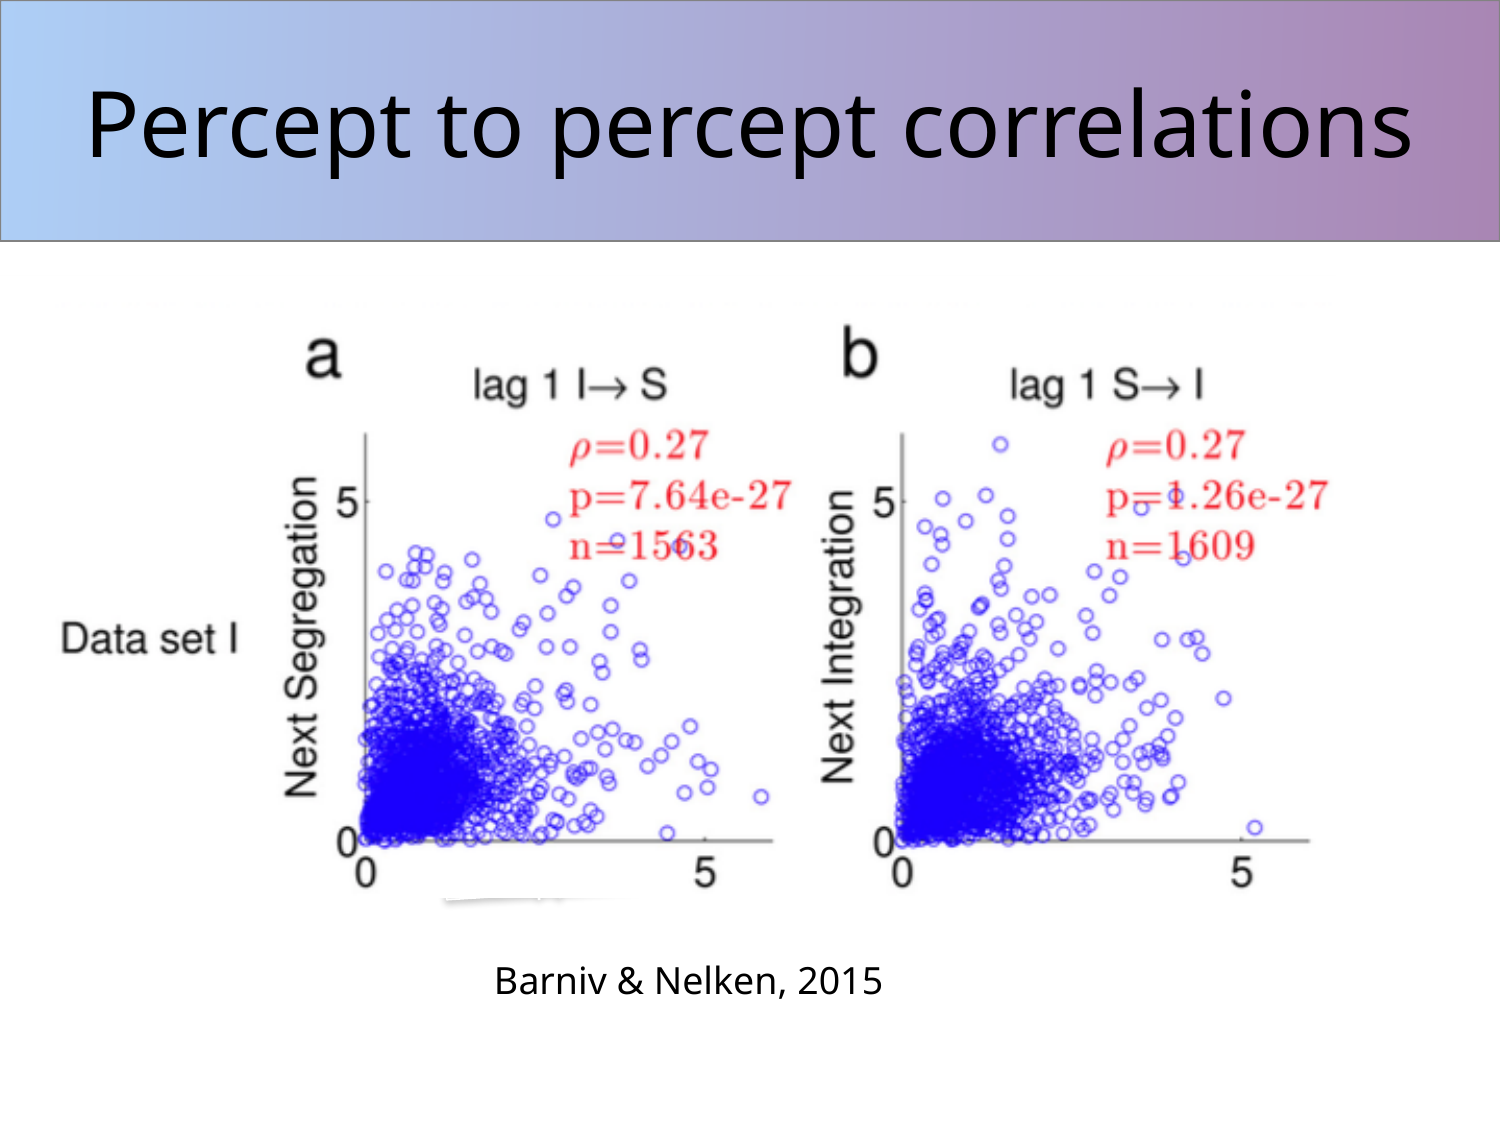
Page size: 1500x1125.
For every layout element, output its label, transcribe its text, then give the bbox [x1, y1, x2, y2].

text_box Barniv & Nelken, 2015 [479, 949, 1223, 1010]
picture [0, 274, 1336, 898]
title Percept to percept correlations [0, 0, 1500, 242]
